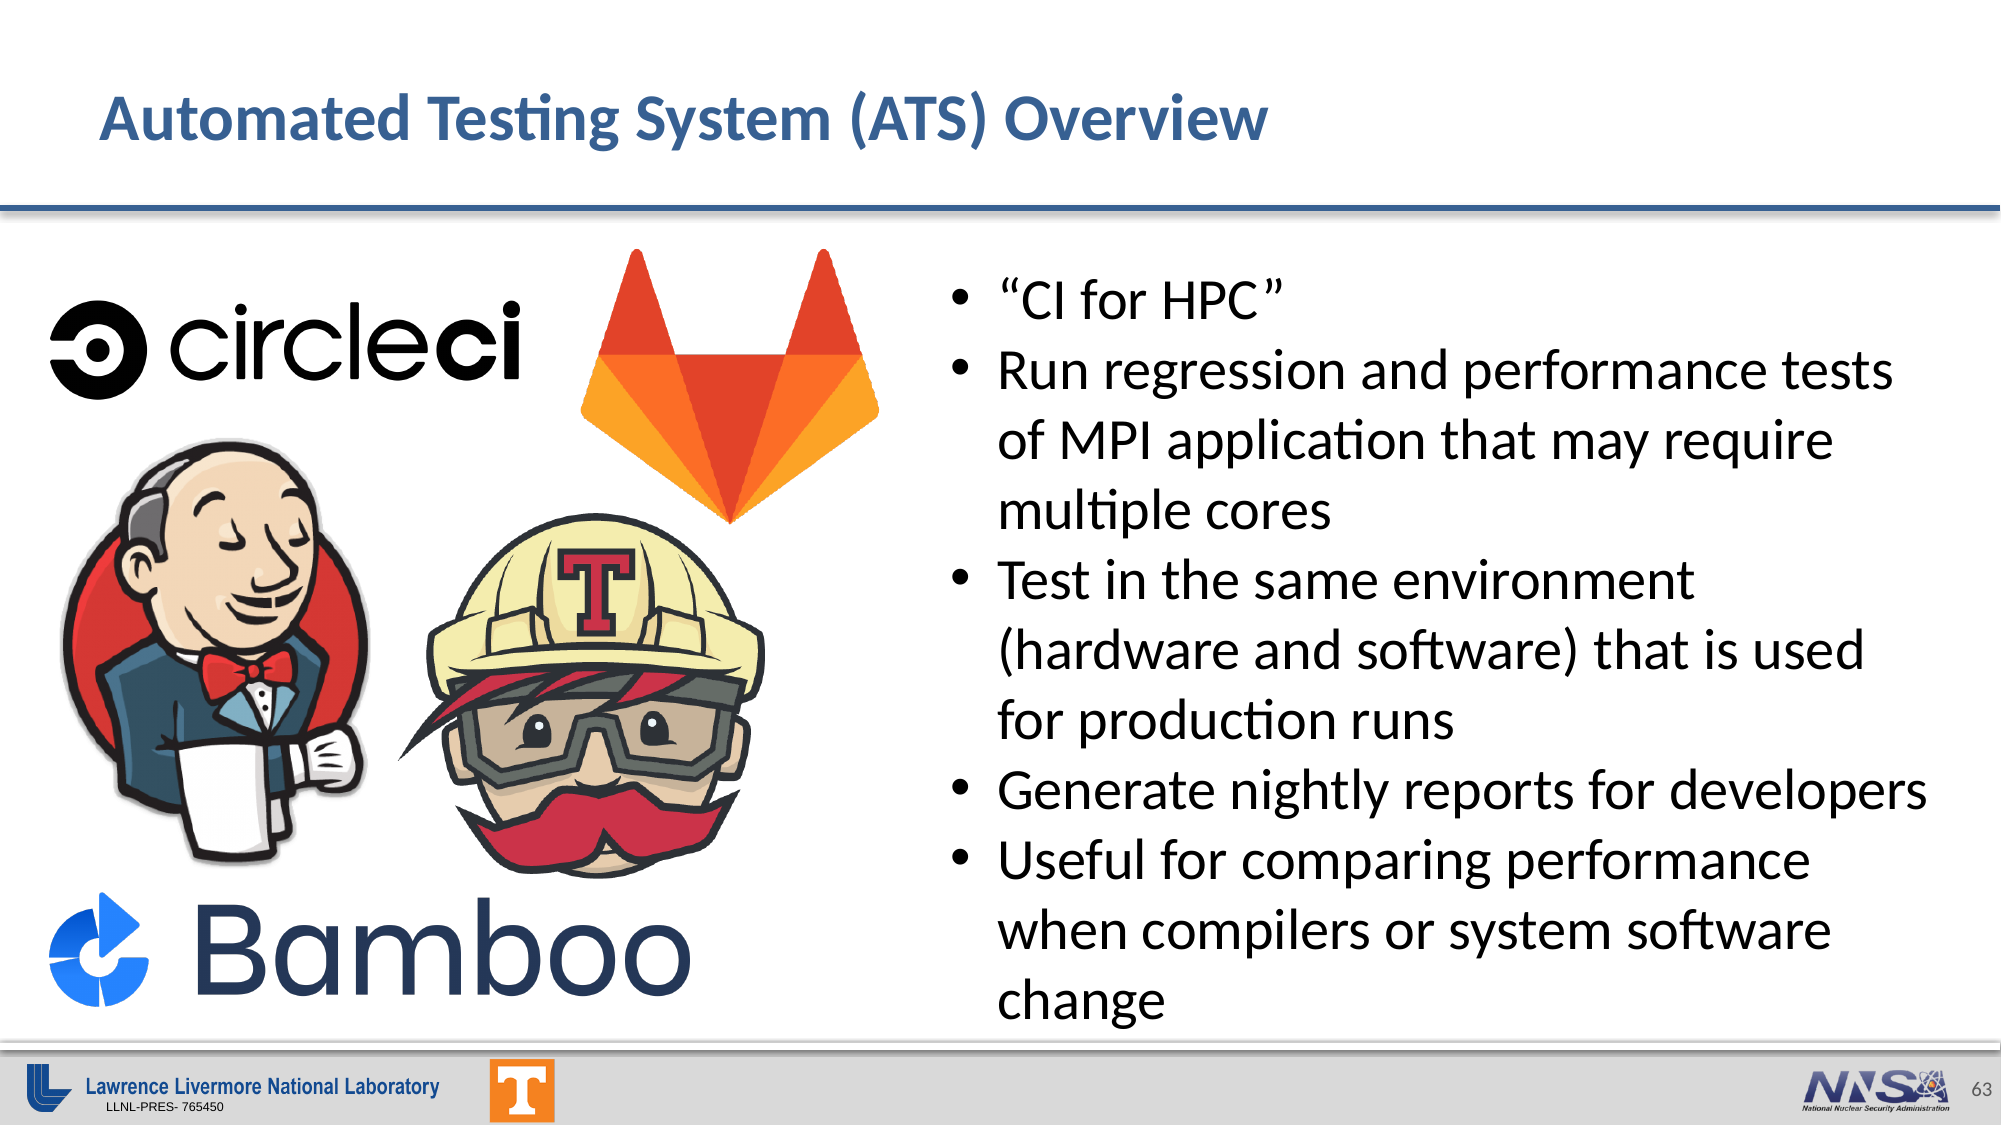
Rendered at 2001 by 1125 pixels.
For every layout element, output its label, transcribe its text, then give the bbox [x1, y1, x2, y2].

title Automated Testing System (ATS) Overview [99, 36, 1900, 202]
picture [0, 236, 881, 1007]
picture [1795, 1057, 1956, 1119]
text_box “CI for HPC” Run regression and performance tests of MPI application that may require multiple cores Test in the same environment (hardware and software) that is used for production runs Generate nightly reports for developers Useful for comparing performance when compilers or system software change [935, 253, 1960, 1039]
picture [27, 1049, 566, 1125]
